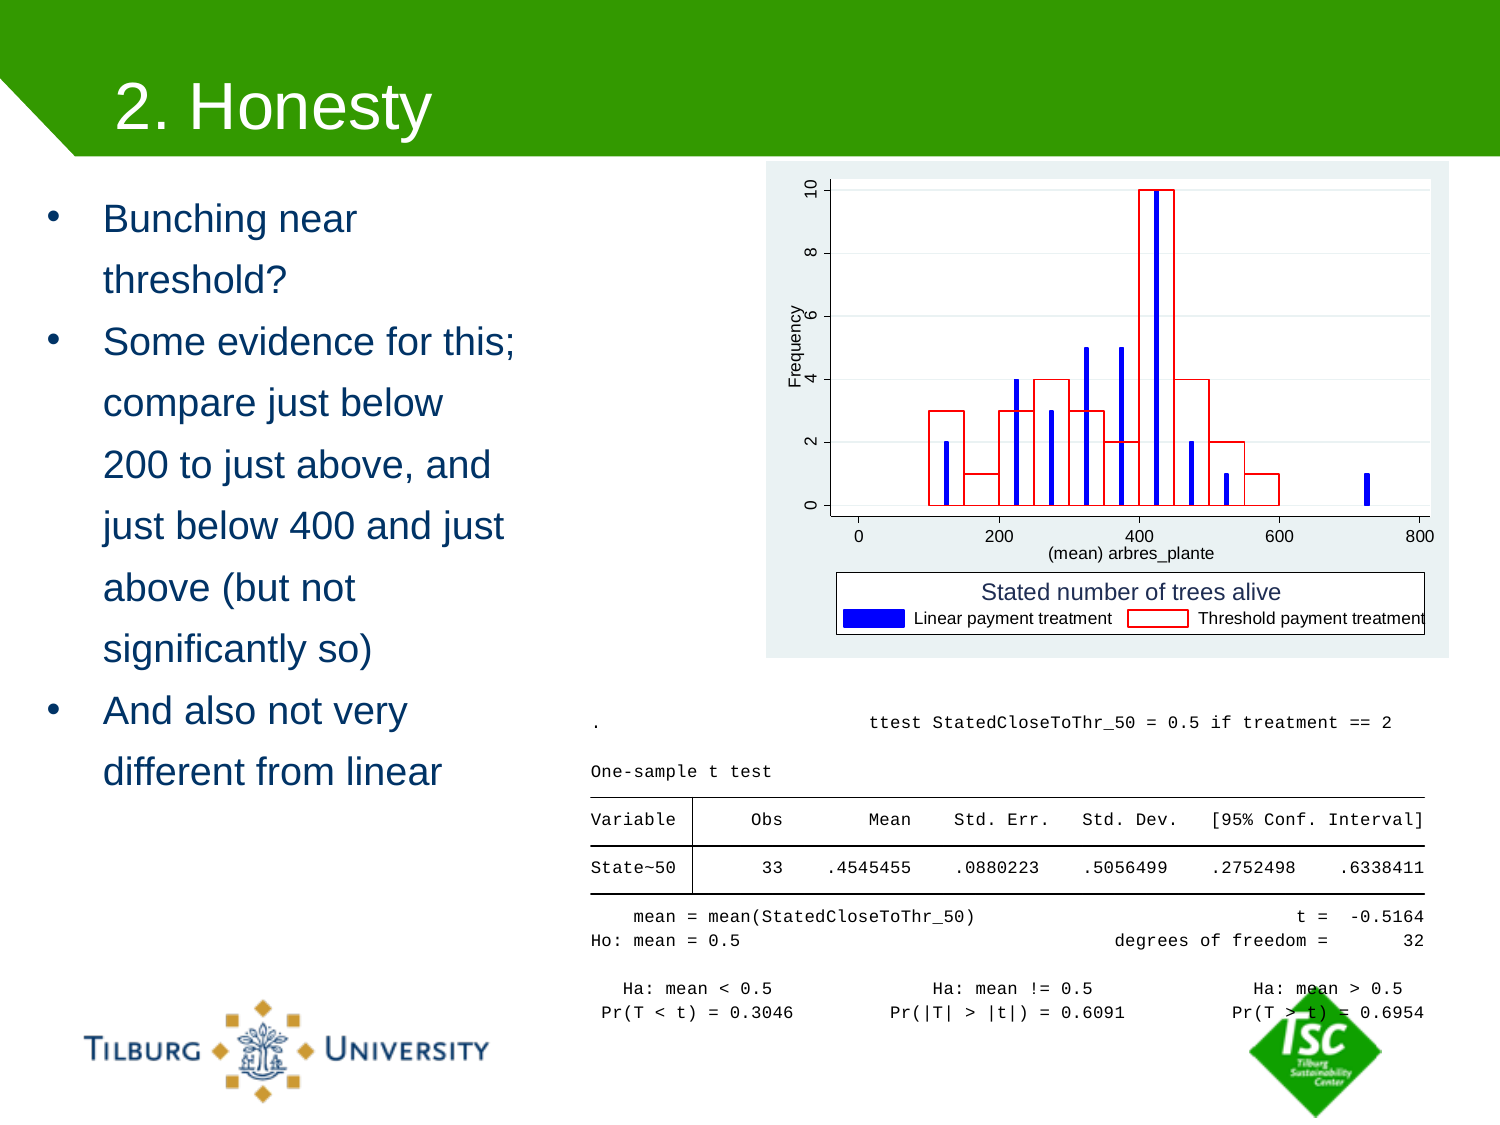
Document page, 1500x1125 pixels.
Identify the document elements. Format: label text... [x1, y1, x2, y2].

picture [586, 714, 1500, 1118]
title [74, 0, 1426, 157]
text_box 2. Honesty [99, 24, 1450, 181]
list Bunching near threshold? Some evidence for this; compare just below 200 to just above, and just below 400 and just above (but not significantly so) And also not very different from linear [0, 170, 534, 1005]
picture [78, 1005, 495, 1111]
picture [759, 155, 1454, 664]
